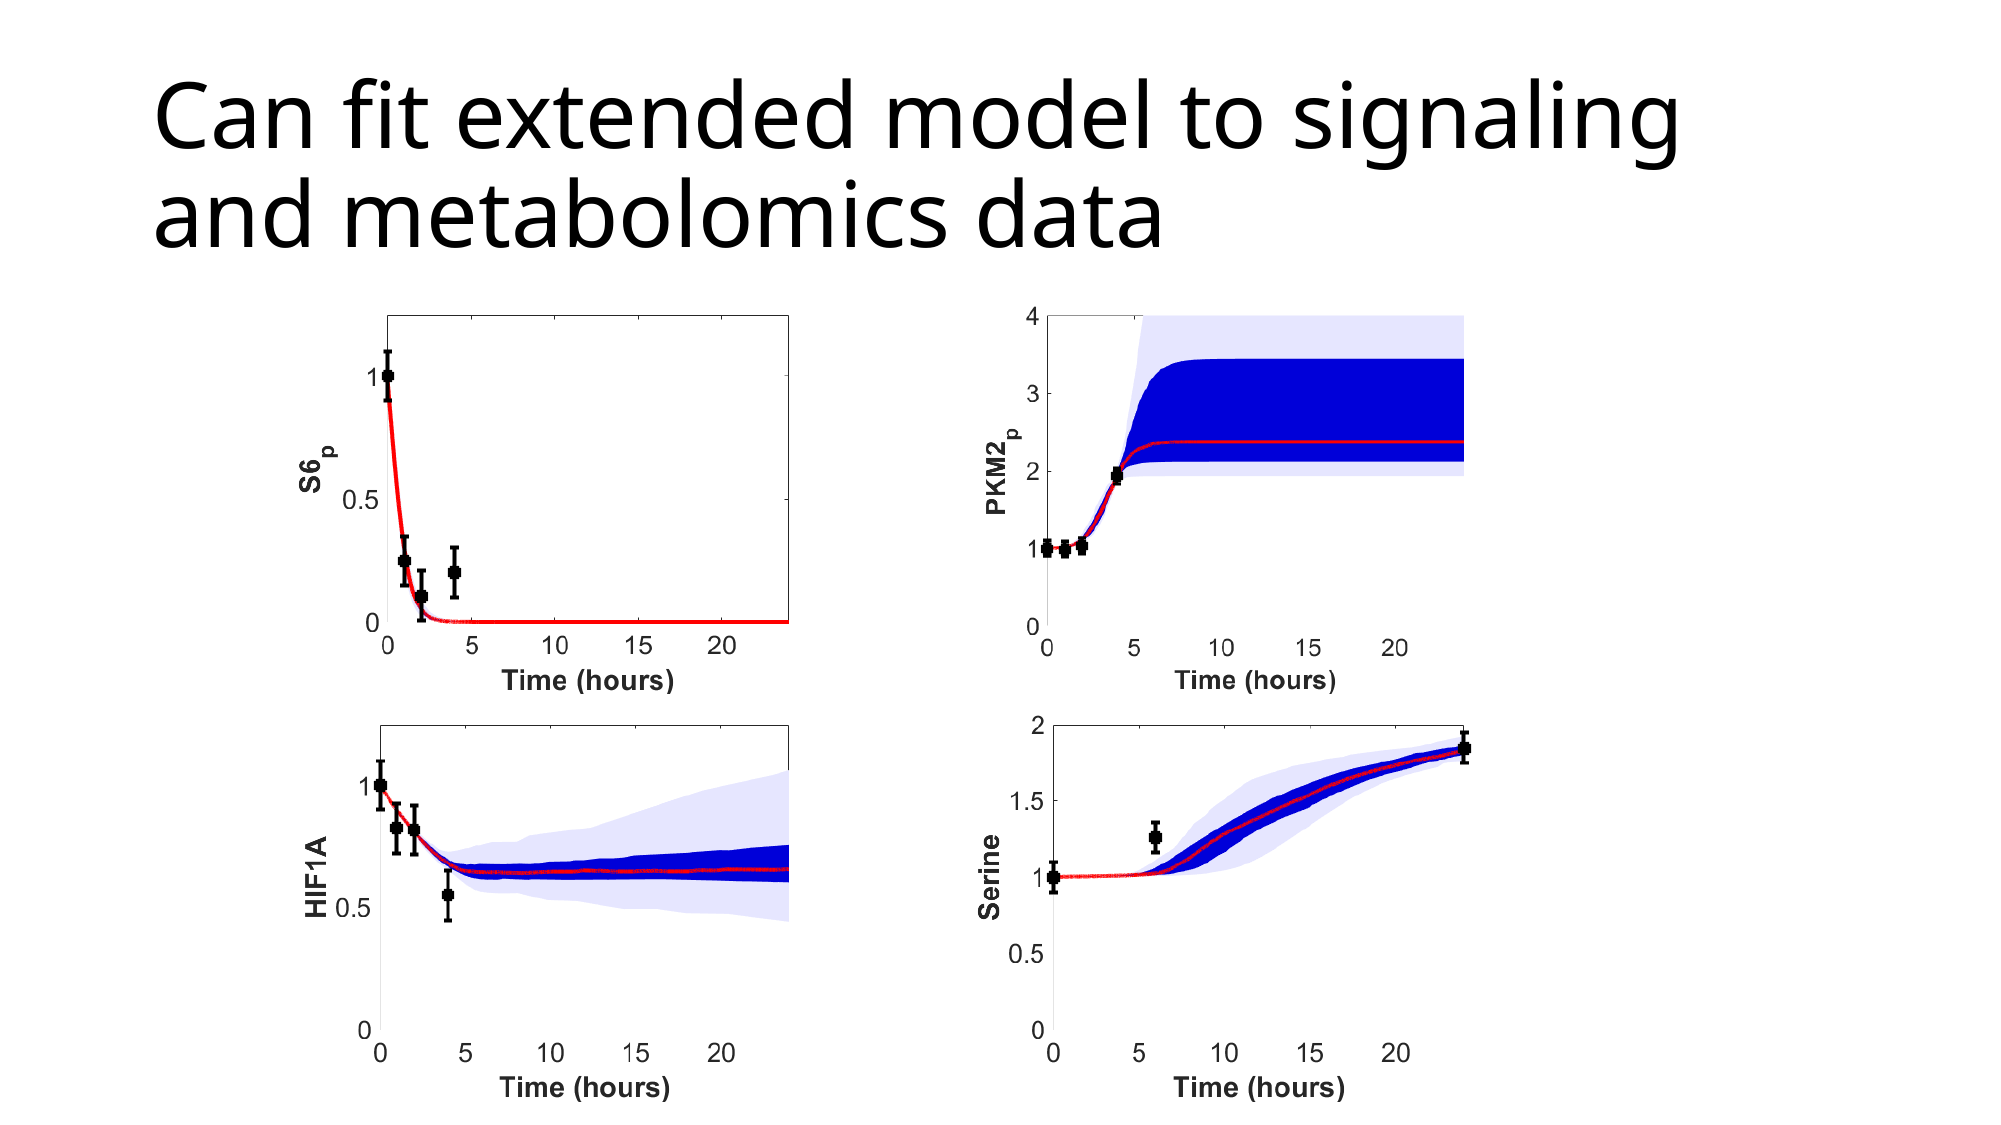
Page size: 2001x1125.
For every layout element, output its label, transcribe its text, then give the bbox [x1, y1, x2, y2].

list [292, 284, 840, 695]
title Can fit extended model to signaling and metabolomics data [137, 59, 1863, 278]
picture [297, 694, 840, 1102]
picture [971, 694, 1515, 1102]
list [976, 284, 1515, 694]
